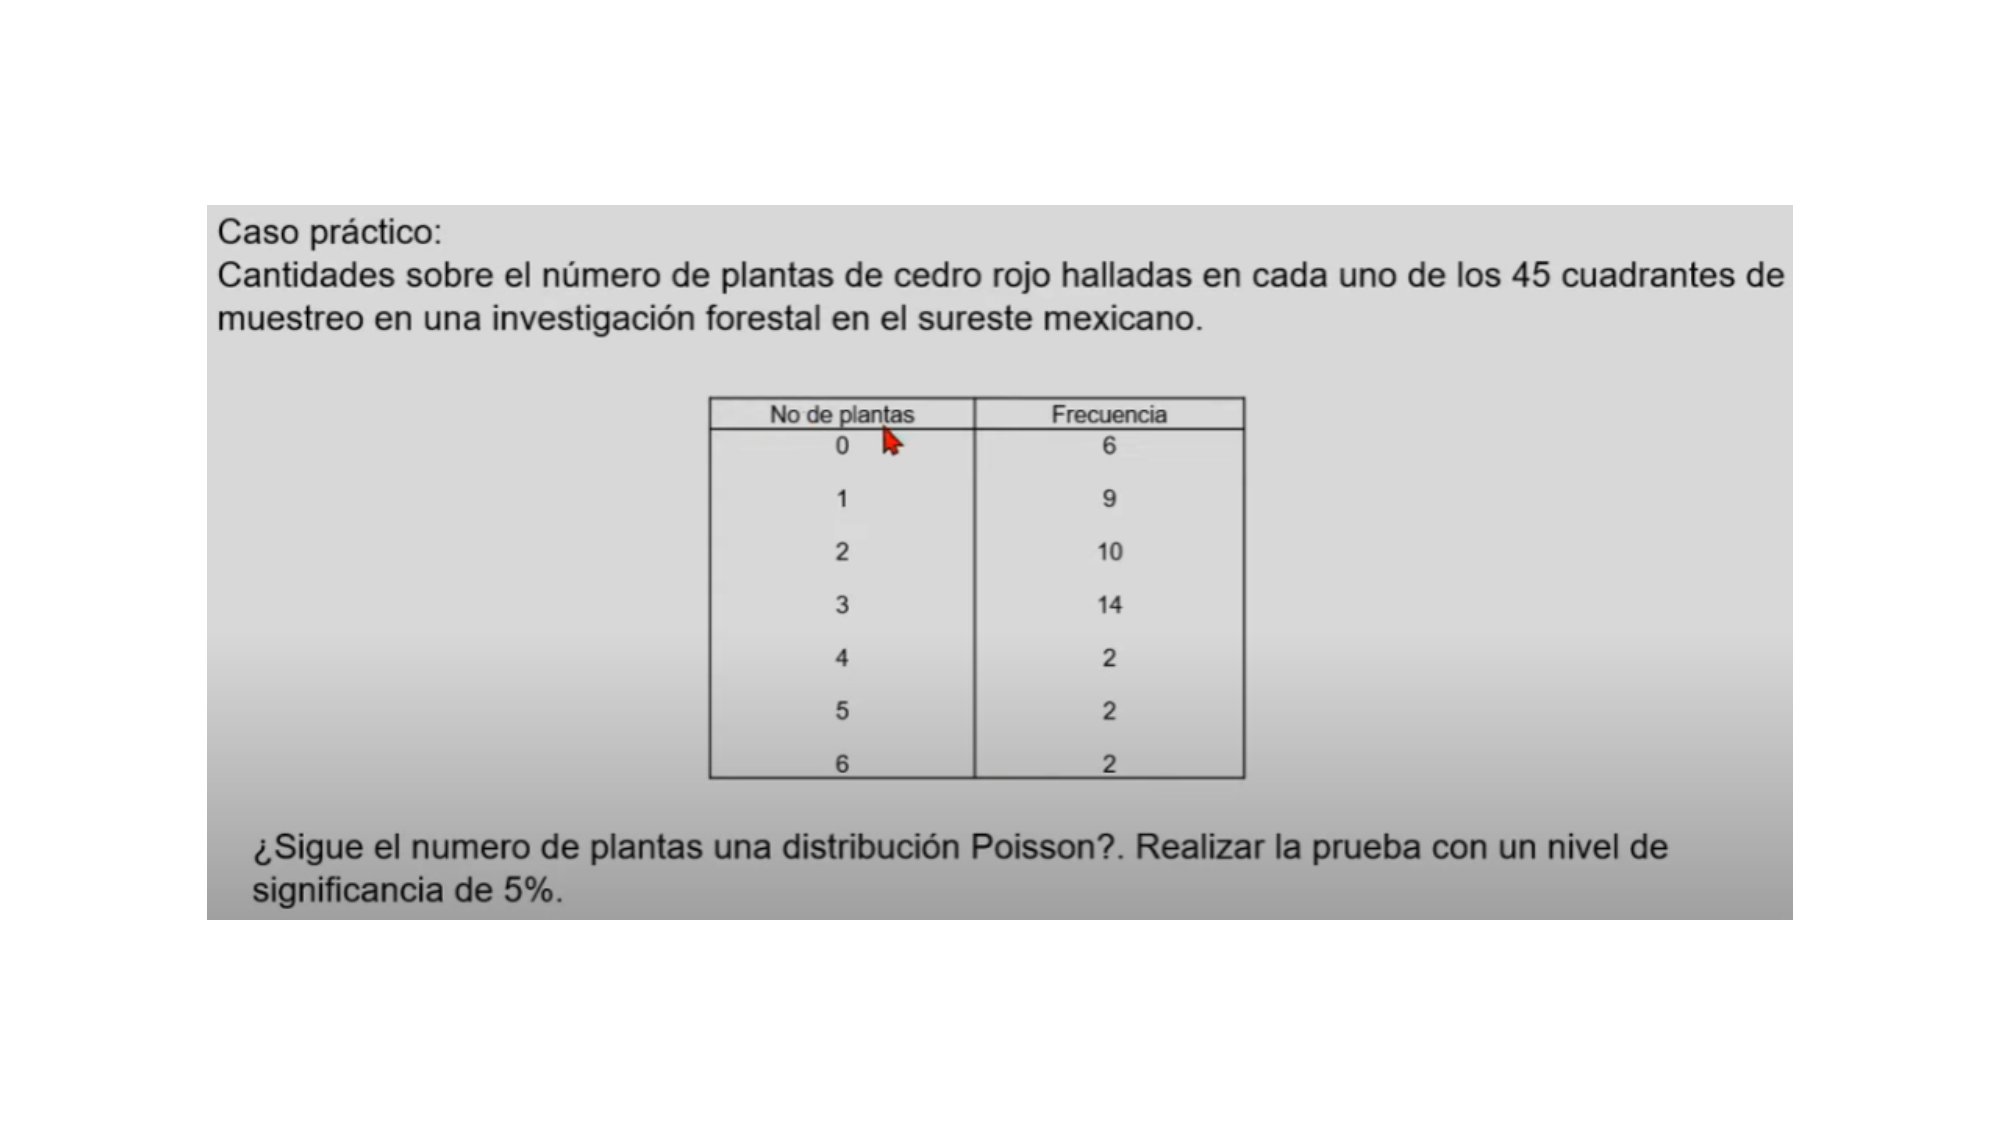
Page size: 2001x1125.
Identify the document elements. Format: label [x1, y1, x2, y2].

picture [207, 205, 1793, 920]
